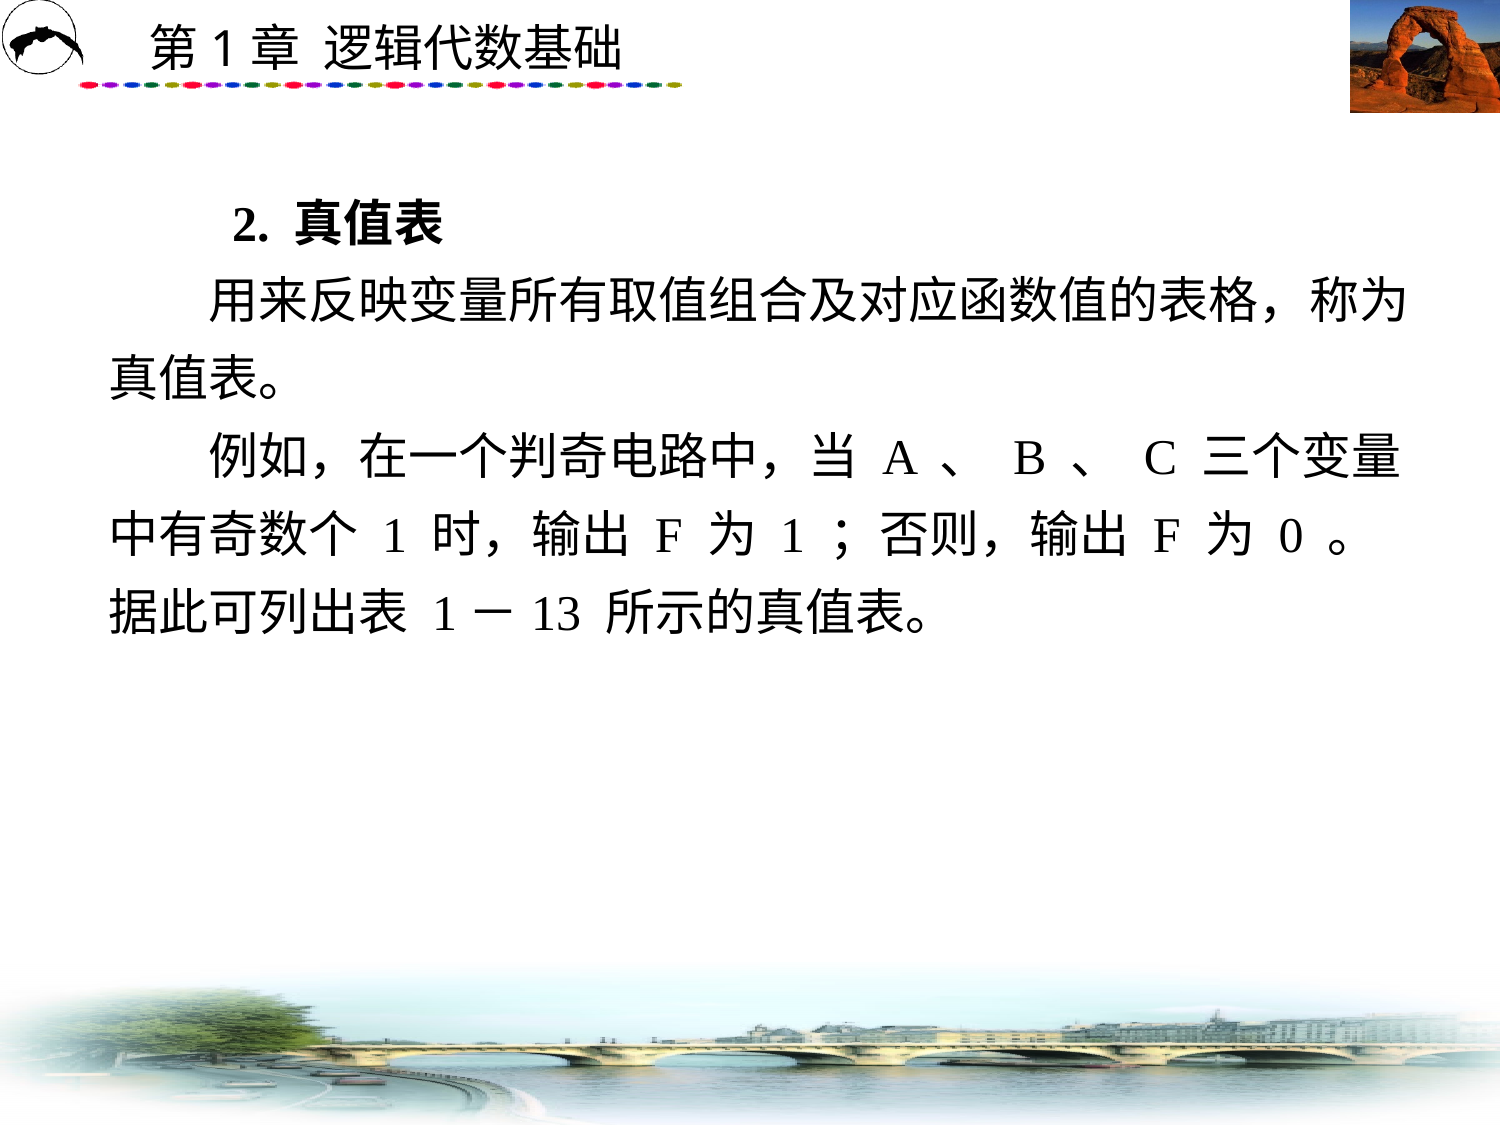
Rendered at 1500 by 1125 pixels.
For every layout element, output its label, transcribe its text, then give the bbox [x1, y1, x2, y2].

picture [0, 962, 1500, 1125]
title 2. 真值表 用来反映变量所有取值组合及对应函数值的表格，称为真值表。 例如，在一个判奇电路中，当 A 、 B 、 C 三个变量中有奇数个 1 时，输出 F 为 1 ；否则，输出 F 为 0 。据此可列出表 1－13 所示的真值表。 [93, 87, 1426, 1013]
picture [1350, 0, 1500, 113]
picture [0, 0, 100, 75]
picture [74, 78, 691, 91]
